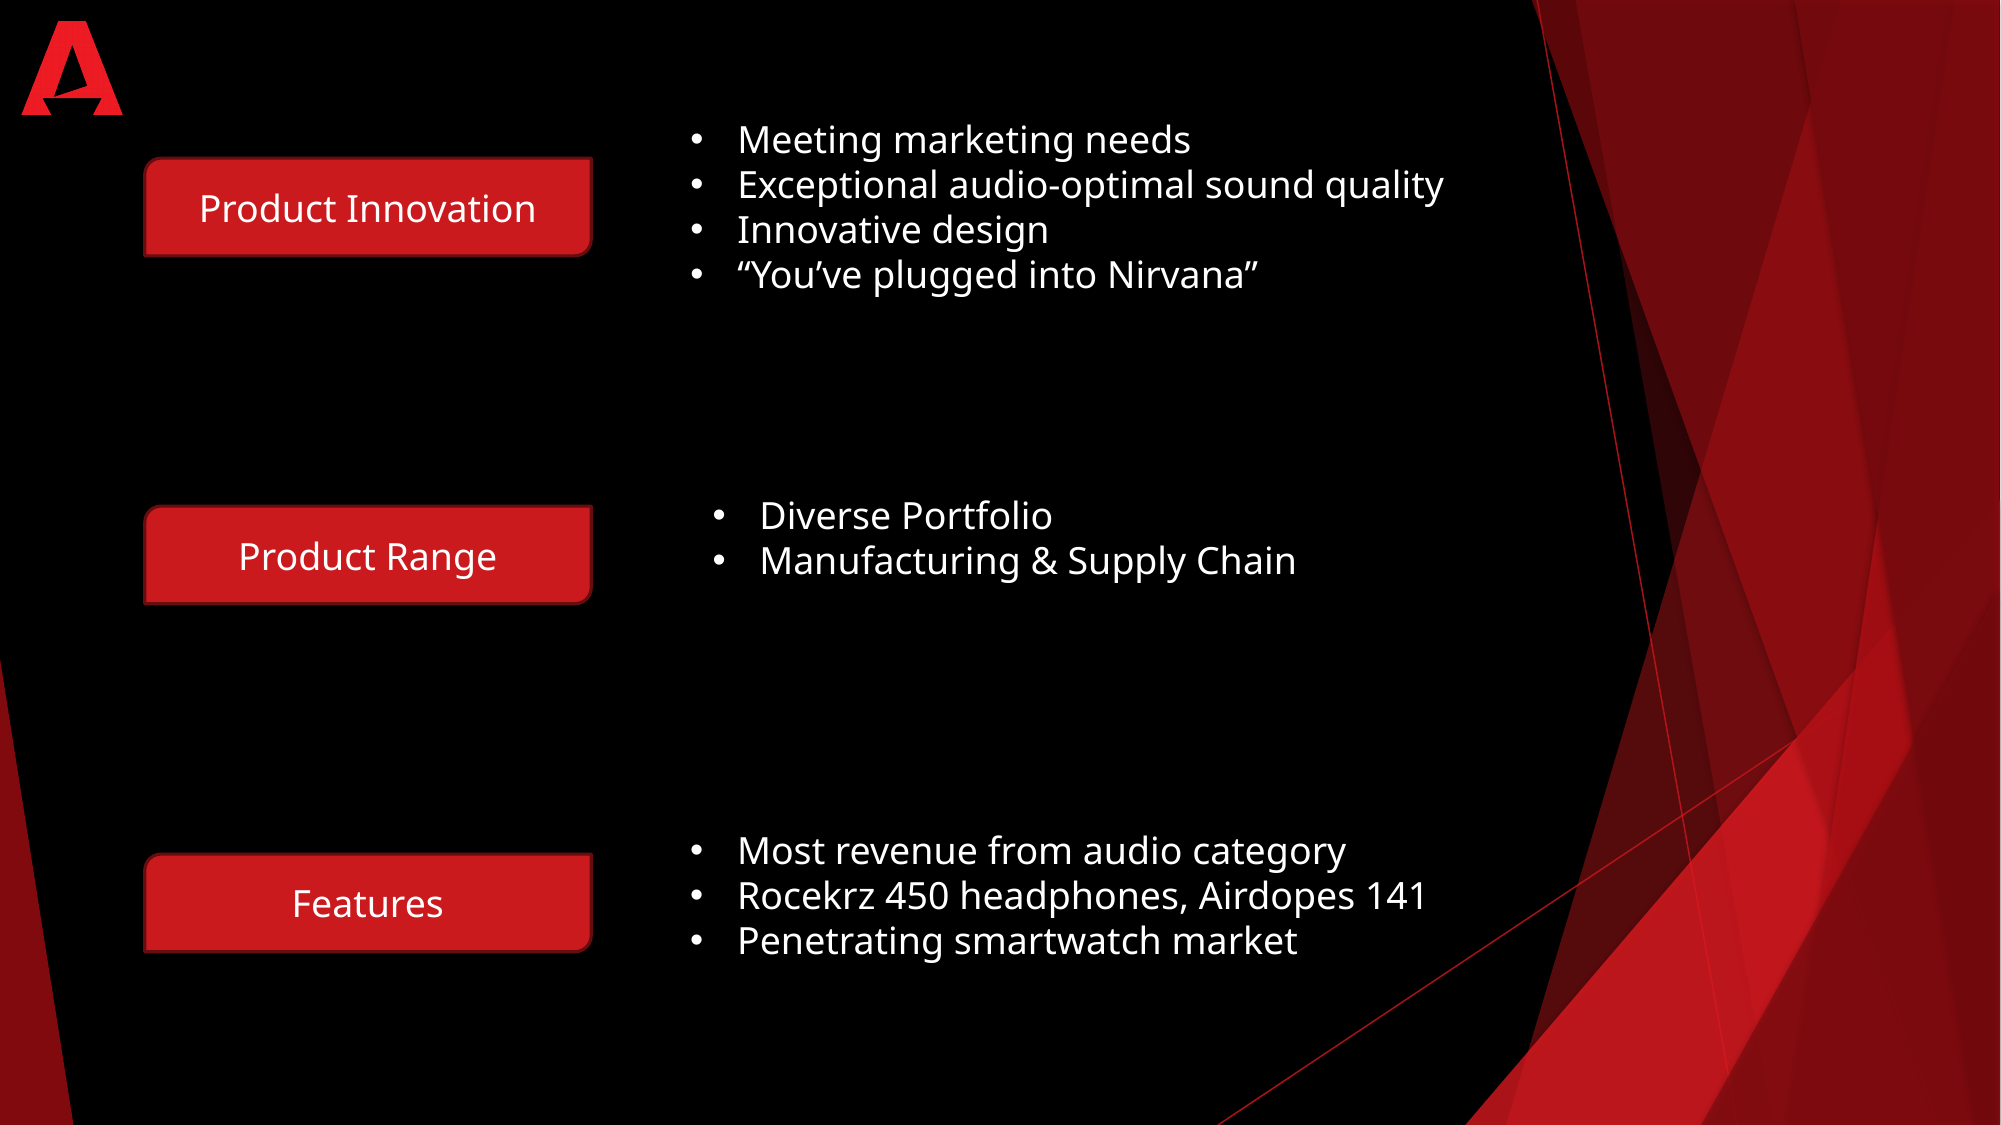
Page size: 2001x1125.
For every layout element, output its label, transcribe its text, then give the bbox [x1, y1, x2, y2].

text_box Meeting marketing needs Exceptional audio-optimal sound quality Innovative design “You’ve plugged into Nirvana” [675, 108, 1460, 304]
text_box Product Innovation [143, 156, 593, 258]
text_box Most revenue from audio category Rocekrz 450 headphones, Airdopes 141 Penetrating smartwatch market [675, 819, 1445, 970]
text_box Diverse Portfolio Manufacturing & Supply Chain [697, 484, 1313, 590]
text_box Product Range [143, 504, 593, 606]
text_box Features [143, 852, 593, 954]
picture [21, 21, 123, 116]
